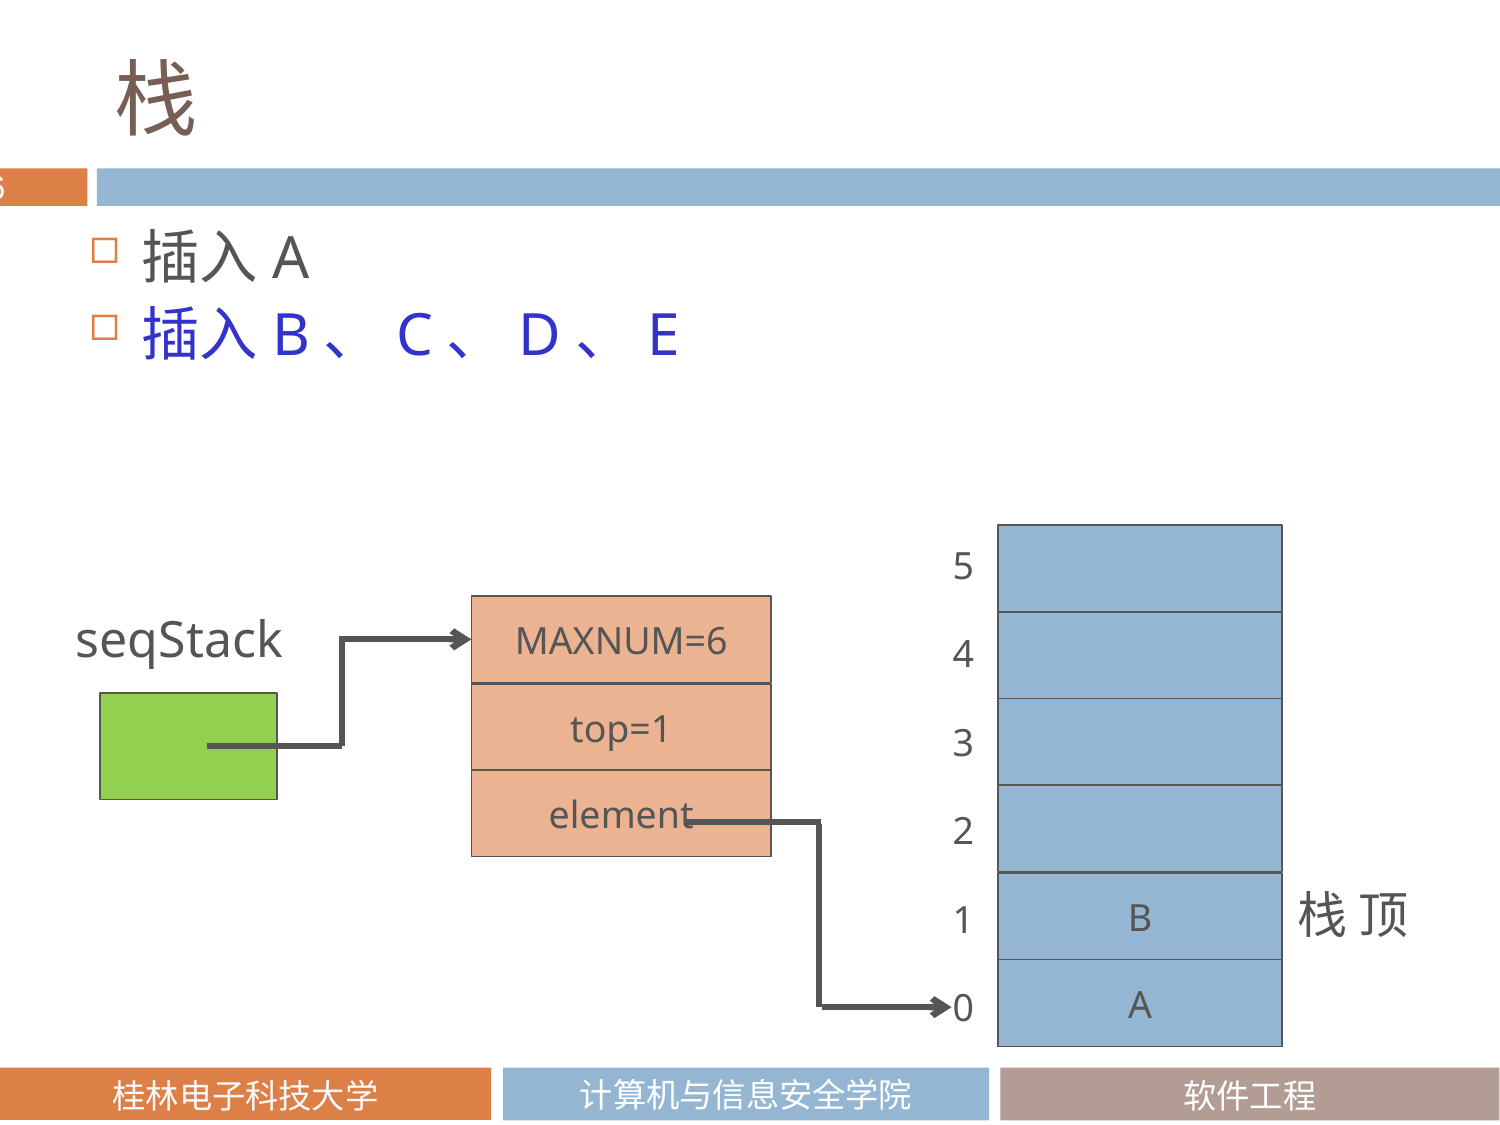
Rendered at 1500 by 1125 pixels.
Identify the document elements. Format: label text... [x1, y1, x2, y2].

text_box 5 [937, 534, 989, 595]
list 插入A 插入B、C、D、E [73, 219, 1412, 481]
text_box [998, 699, 1282, 785]
text_box element [471, 771, 772, 857]
text_box B [998, 872, 1282, 960]
text_box 1 [937, 888, 989, 949]
text_box [998, 612, 1282, 699]
text_box [998, 524, 1282, 612]
text_box 4 [937, 623, 989, 683]
text_box 0 [937, 976, 989, 1037]
text_box A [998, 960, 1282, 1047]
text_box [99, 693, 278, 800]
text_box seqStack [60, 597, 317, 675]
text_box 2 [937, 799, 989, 860]
text_box 栈 顶 [1282, 873, 1469, 951]
text_box MAXNUM=6 [471, 596, 772, 683]
title 栈 [99, 37, 1438, 155]
text_box top=1 [471, 683, 772, 771]
text_box 3 [937, 711, 989, 772]
text_box [998, 785, 1282, 872]
